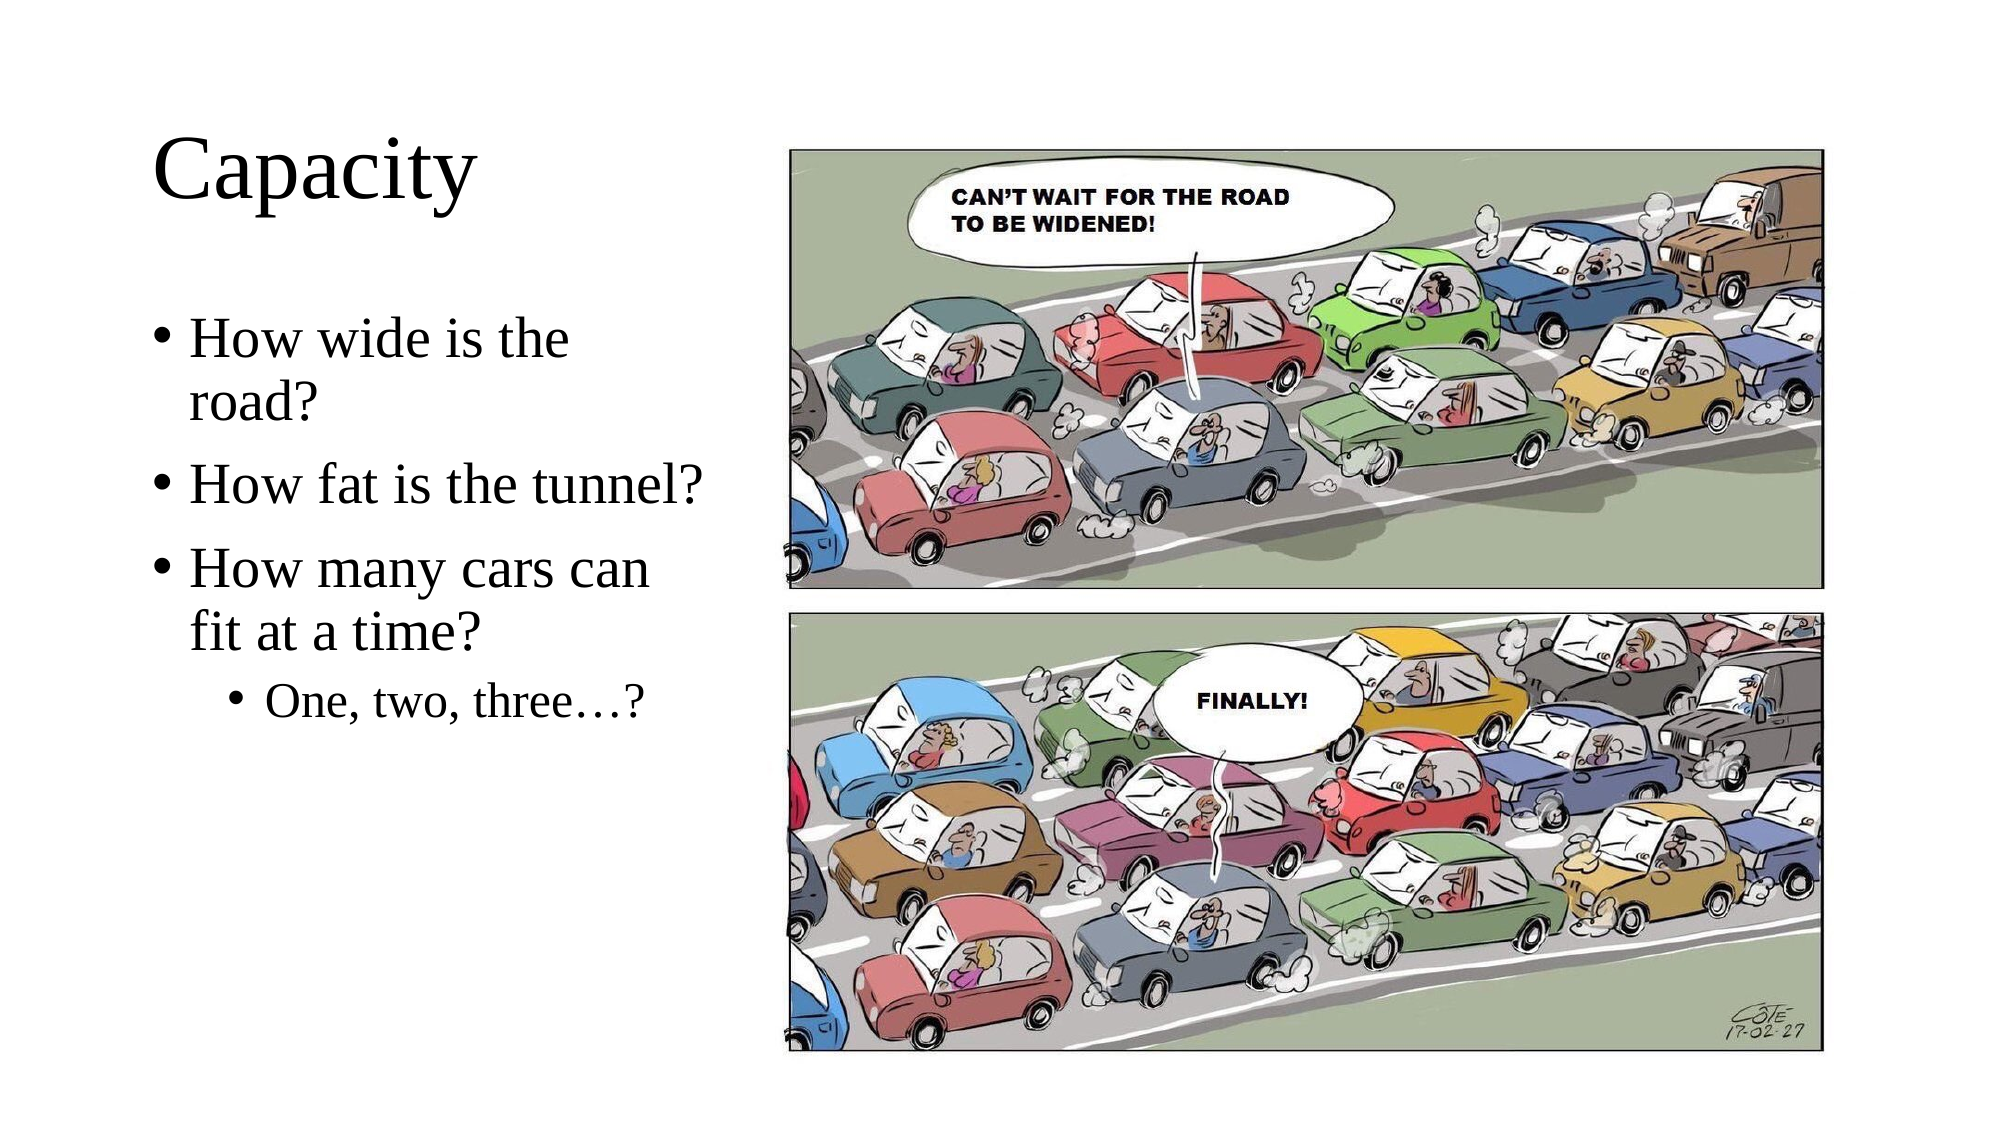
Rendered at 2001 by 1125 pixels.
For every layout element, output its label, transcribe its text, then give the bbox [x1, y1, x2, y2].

title Capacity [137, 59, 1863, 278]
picture [752, 123, 1863, 1081]
list How wide is the road? How fat is the tunnel? How many cars can fit at a time? One, two, three…? [137, 299, 726, 1014]
